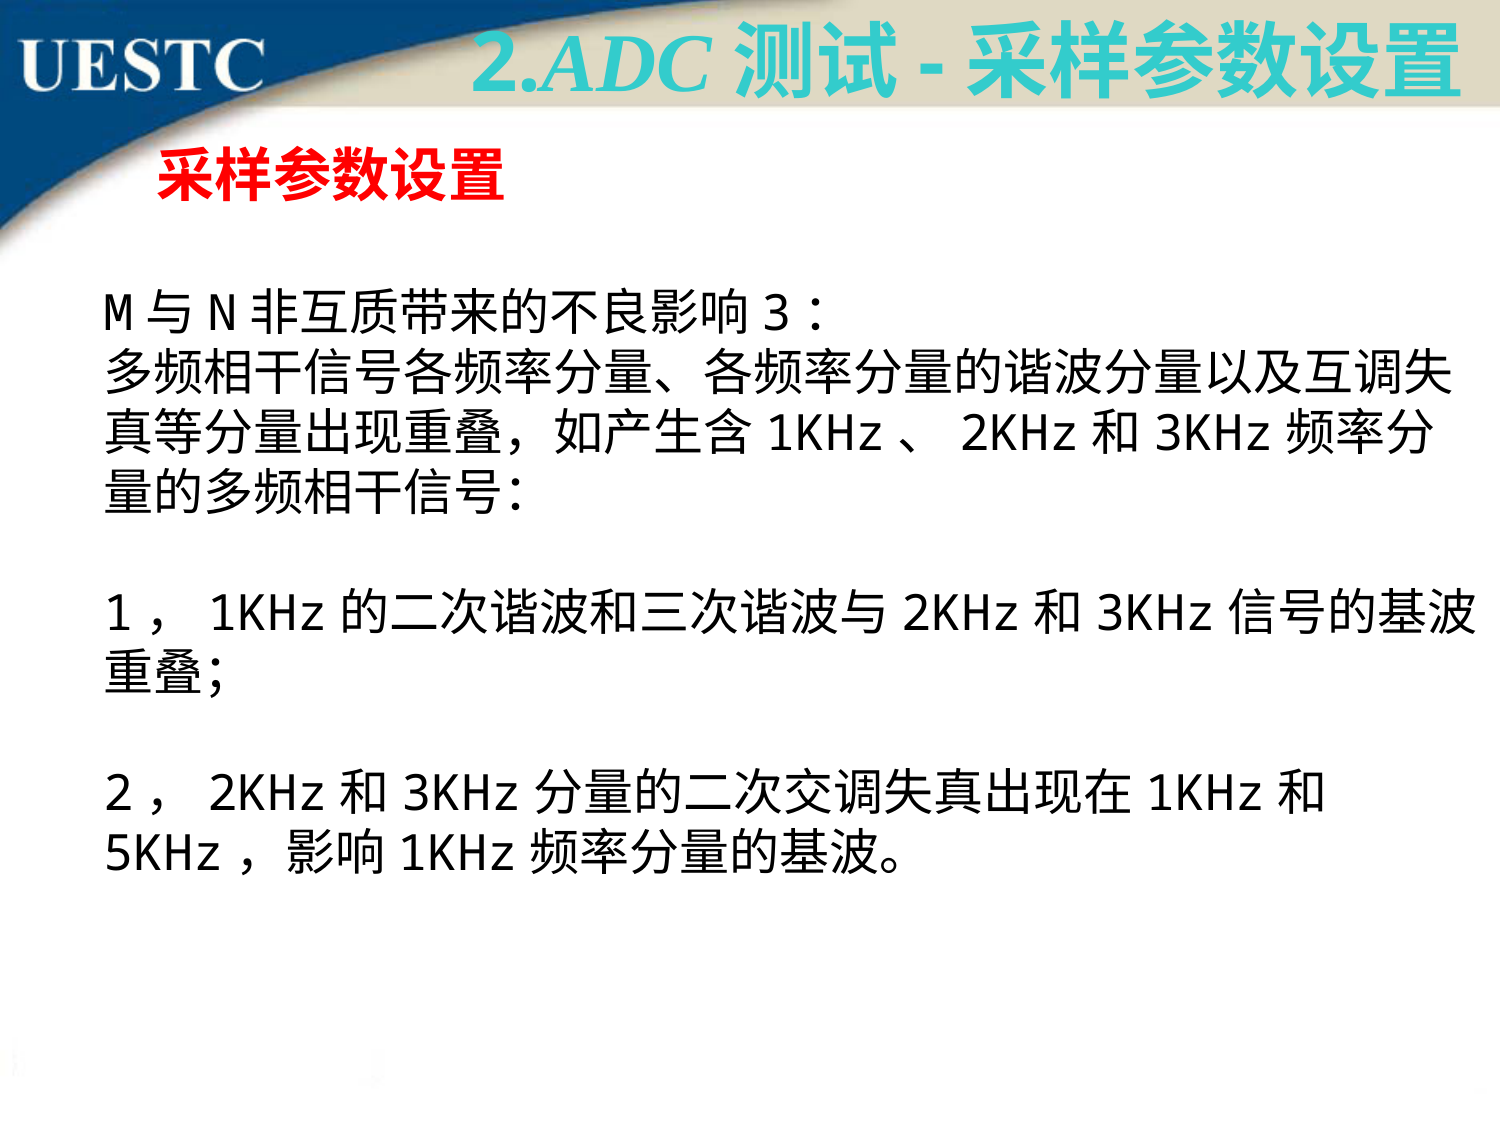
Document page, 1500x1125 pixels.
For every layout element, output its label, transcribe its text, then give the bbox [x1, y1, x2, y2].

text_box M与N非互质带来的不良影响3： 多频相干信号各频率分量、各频率分量的谐波分量以及互调失真等分量出现重叠，如产生含1KHz、2KHz和3KHz频率分量的多频相干信号： 1，1KHz的二次谐波和三次谐波与2KHz和3KHz信号的基波重叠； 2，2KHz和3KHz分量的二次交调失真出现在1KHz和5KHz，影响1KHz频率分量的基波。 [88, 273, 1500, 888]
picture [0, 0, 1500, 1125]
list 采样参数设置 [76, 137, 1447, 238]
text_box 2.ADC测试-采样参数设置 [455, 0, 1480, 116]
